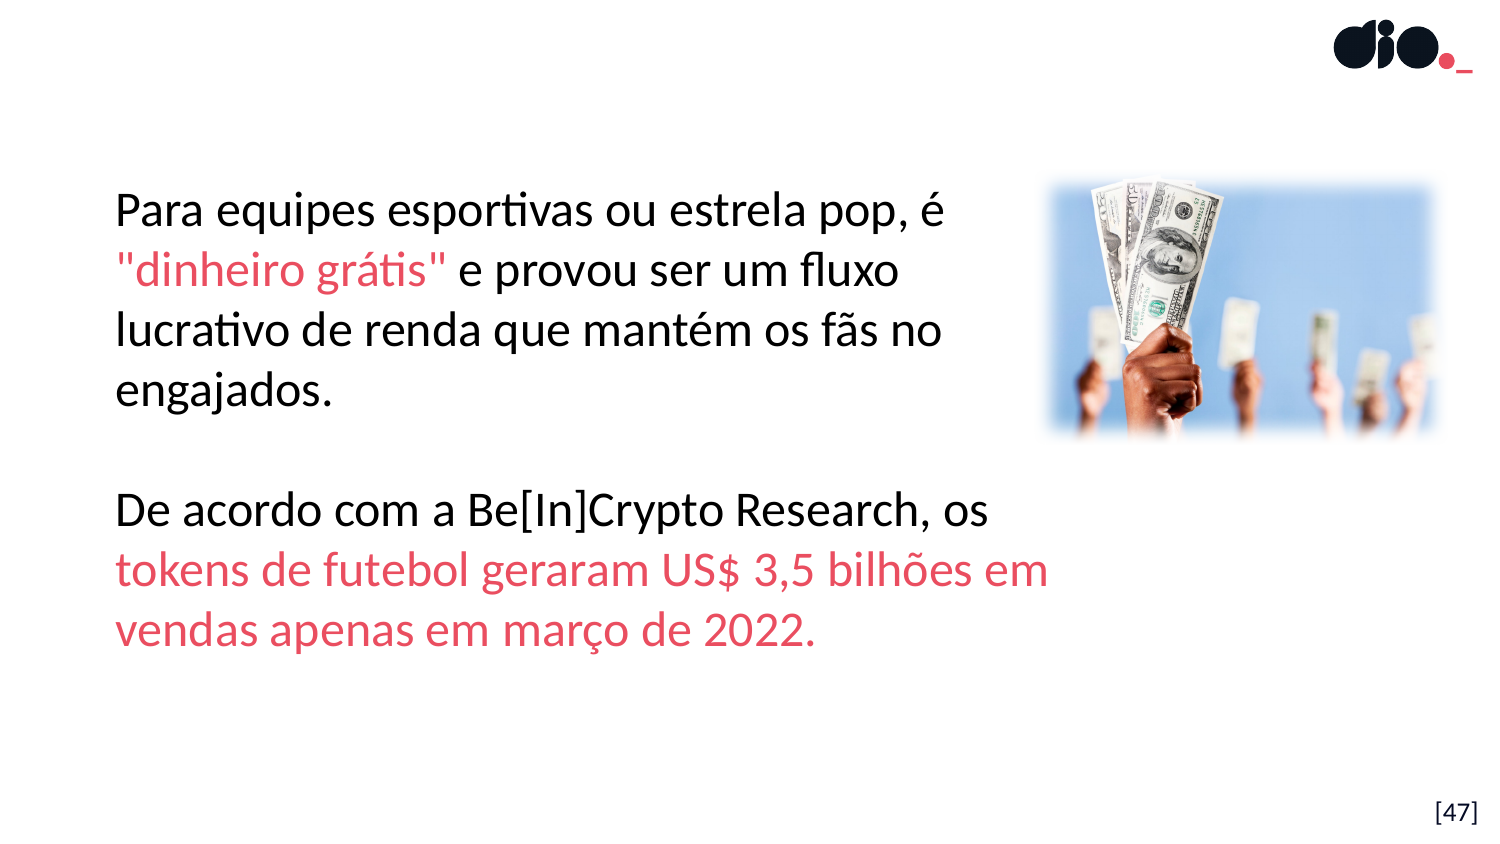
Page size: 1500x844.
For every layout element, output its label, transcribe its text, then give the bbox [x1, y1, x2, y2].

slide_number [47] [1403, 779, 1494, 844]
picture [1333, 19, 1473, 74]
picture [1033, 168, 1449, 446]
text_box Para equipes esportivas ou estrela pop, é "dinheiro grátis" e provou ser um fluxo lucrativo de renda que mantém os fãs no engajados. De acordo com a Be[In]Crypto Research, os tokens de futebol geraram US$ 3,5 bilhões em vendas apenas em março de 2022. [100, 168, 1086, 664]
